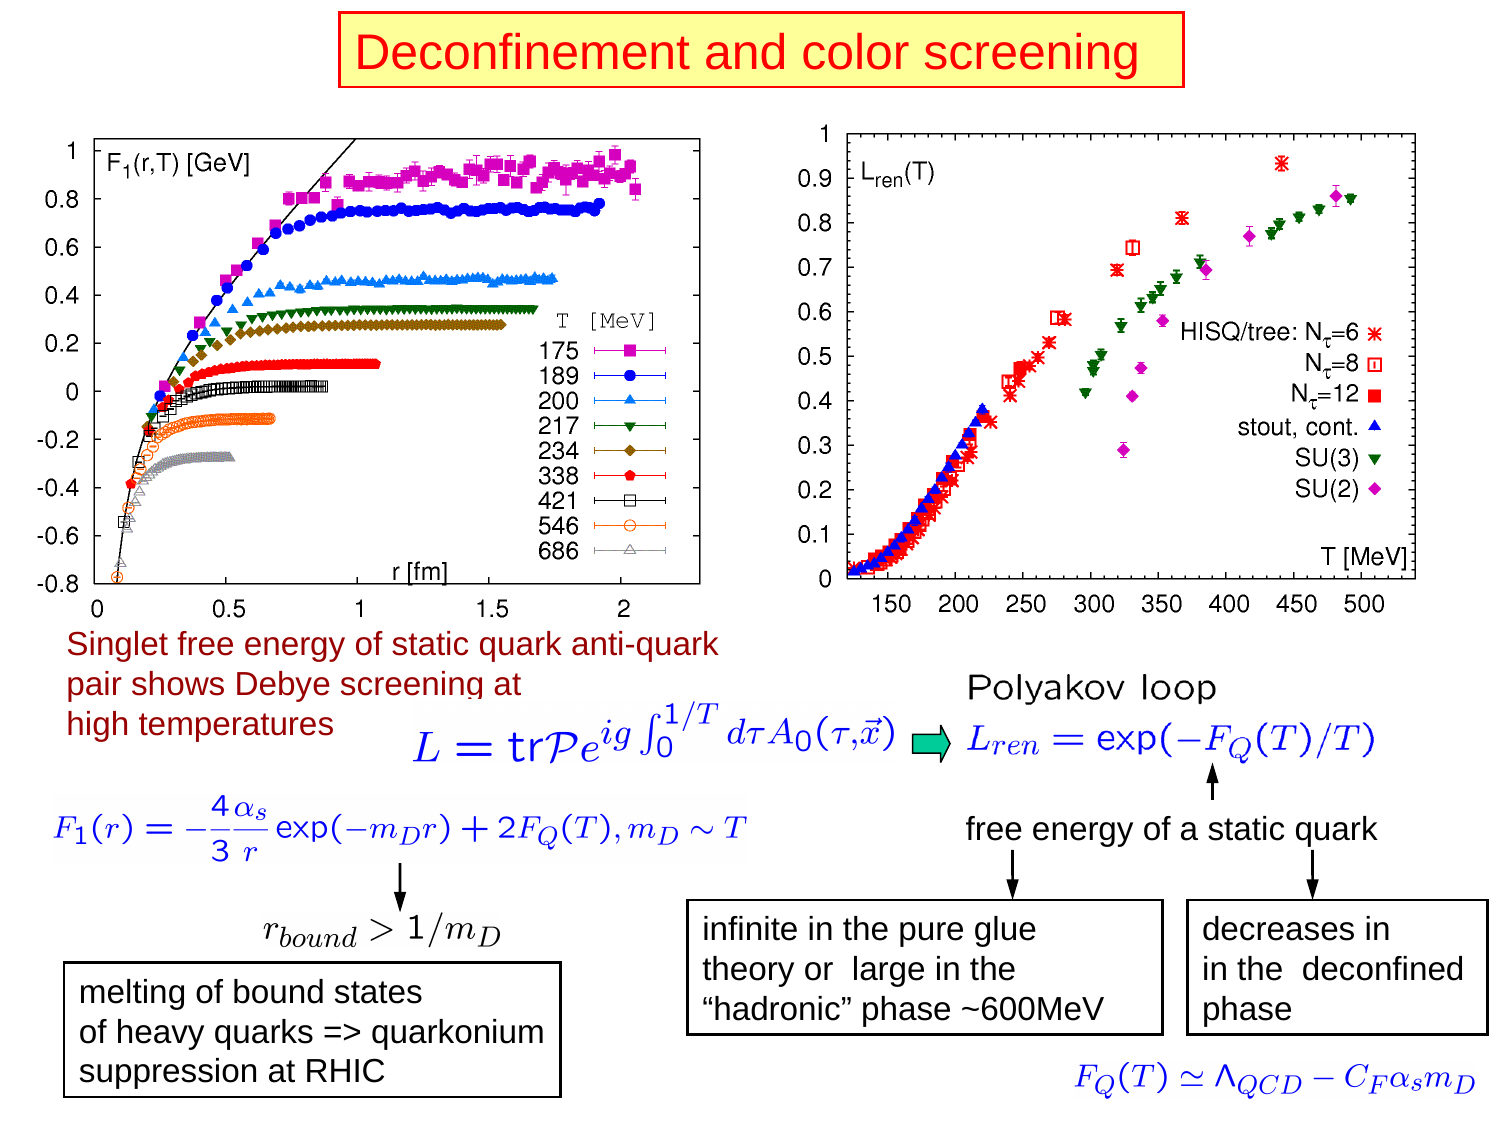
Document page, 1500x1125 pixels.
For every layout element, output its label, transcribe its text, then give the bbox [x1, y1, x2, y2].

text_box [393, 871, 407, 910]
text_box [1306, 849, 1319, 901]
picture [412, 699, 896, 764]
text_box [912, 725, 951, 763]
text_box decreases in in the deconfined phase [1187, 899, 1488, 1035]
text_box Singlet free energy of static quark anti-quark pair shows Debye screening at high temperatures [51, 627, 735, 749]
picture [965, 674, 1376, 765]
text_box Deconfinement and color screening [339, 12, 1184, 88]
picture [52, 794, 748, 863]
picture [790, 118, 1476, 613]
text_box [1006, 849, 1019, 899]
picture [262, 912, 501, 949]
picture [1074, 1062, 1476, 1099]
text_box infinite in the pure glue theory or large in the “hadronic” phase ~600MeV [687, 899, 1163, 1035]
text_box free energy of a static quark [950, 799, 1394, 855]
text_box melting of bound states of heavy quarks => quarkonium suppression at RHIC [64, 962, 561, 1097]
text_box [1206, 774, 1219, 800]
picture [37, 137, 743, 618]
